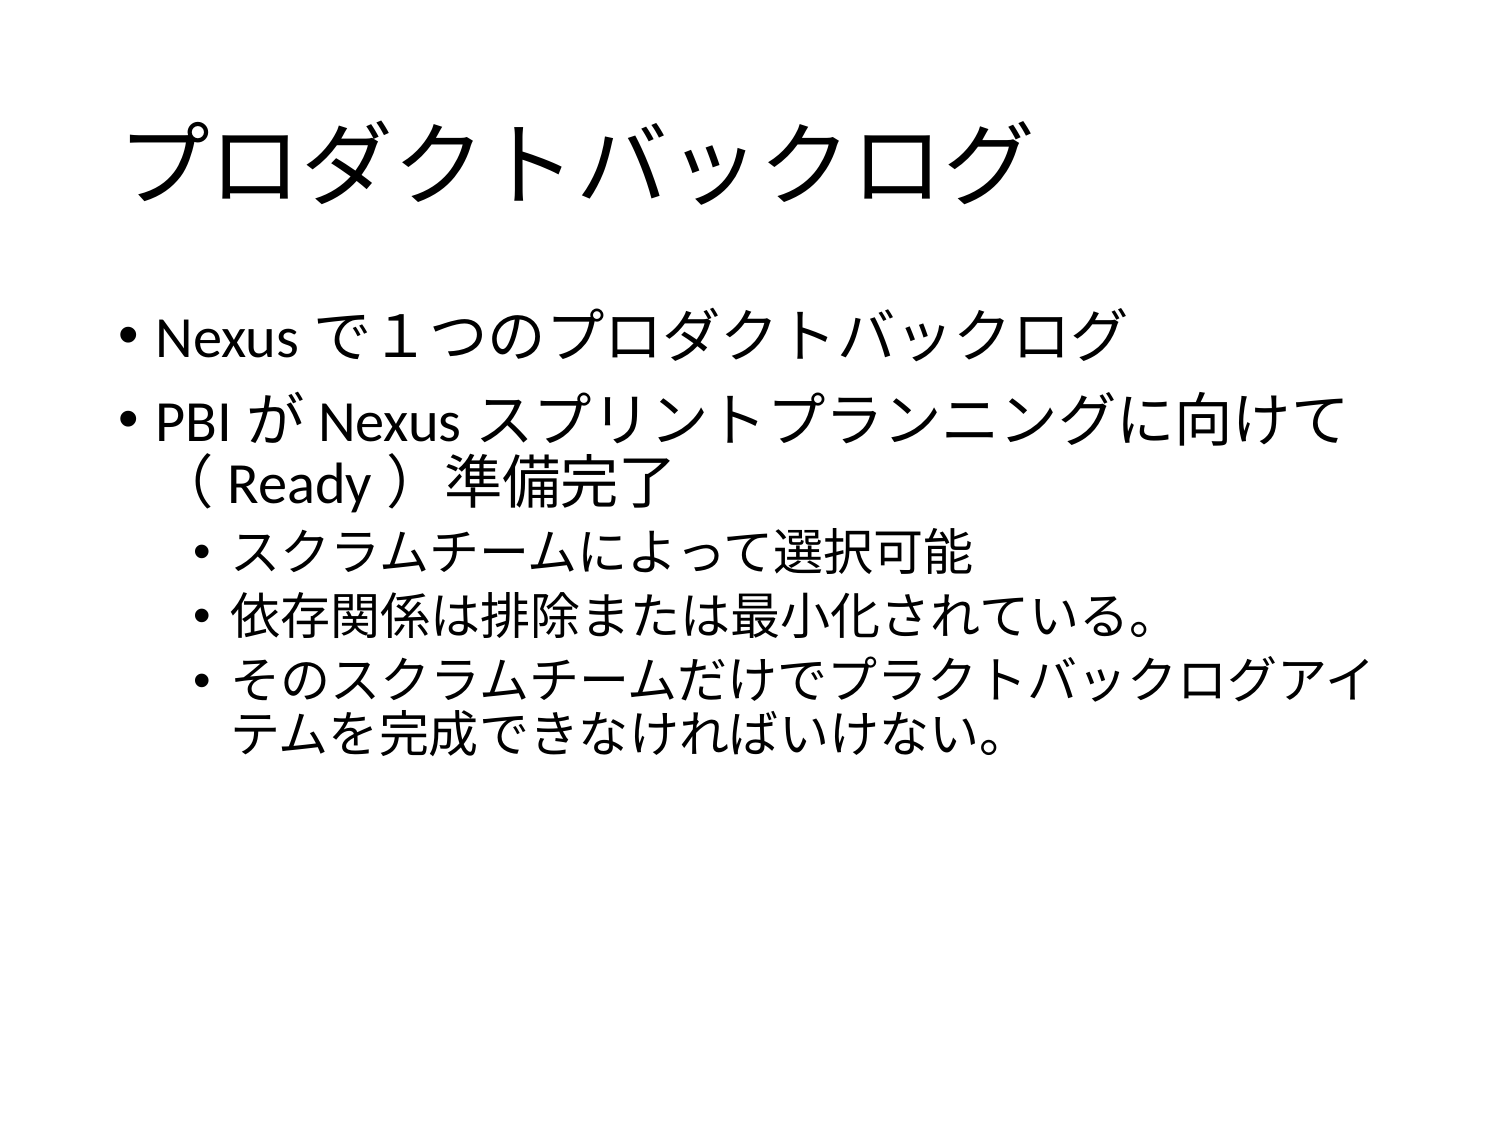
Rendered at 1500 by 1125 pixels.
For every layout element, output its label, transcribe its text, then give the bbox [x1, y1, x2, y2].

title プロダクトバックログ [103, 59, 1397, 278]
list Nexusで１つのプロダクトバックログ PBIがNexusスプリントプランニングに向けて（Ready）準備完了 スクラムチームによって選択可能 依存関係は排除または最小化されている。 そのスクラムチームだけでプラクトバックログアイテムを完成できなければいけない。 [103, 299, 1397, 1014]
